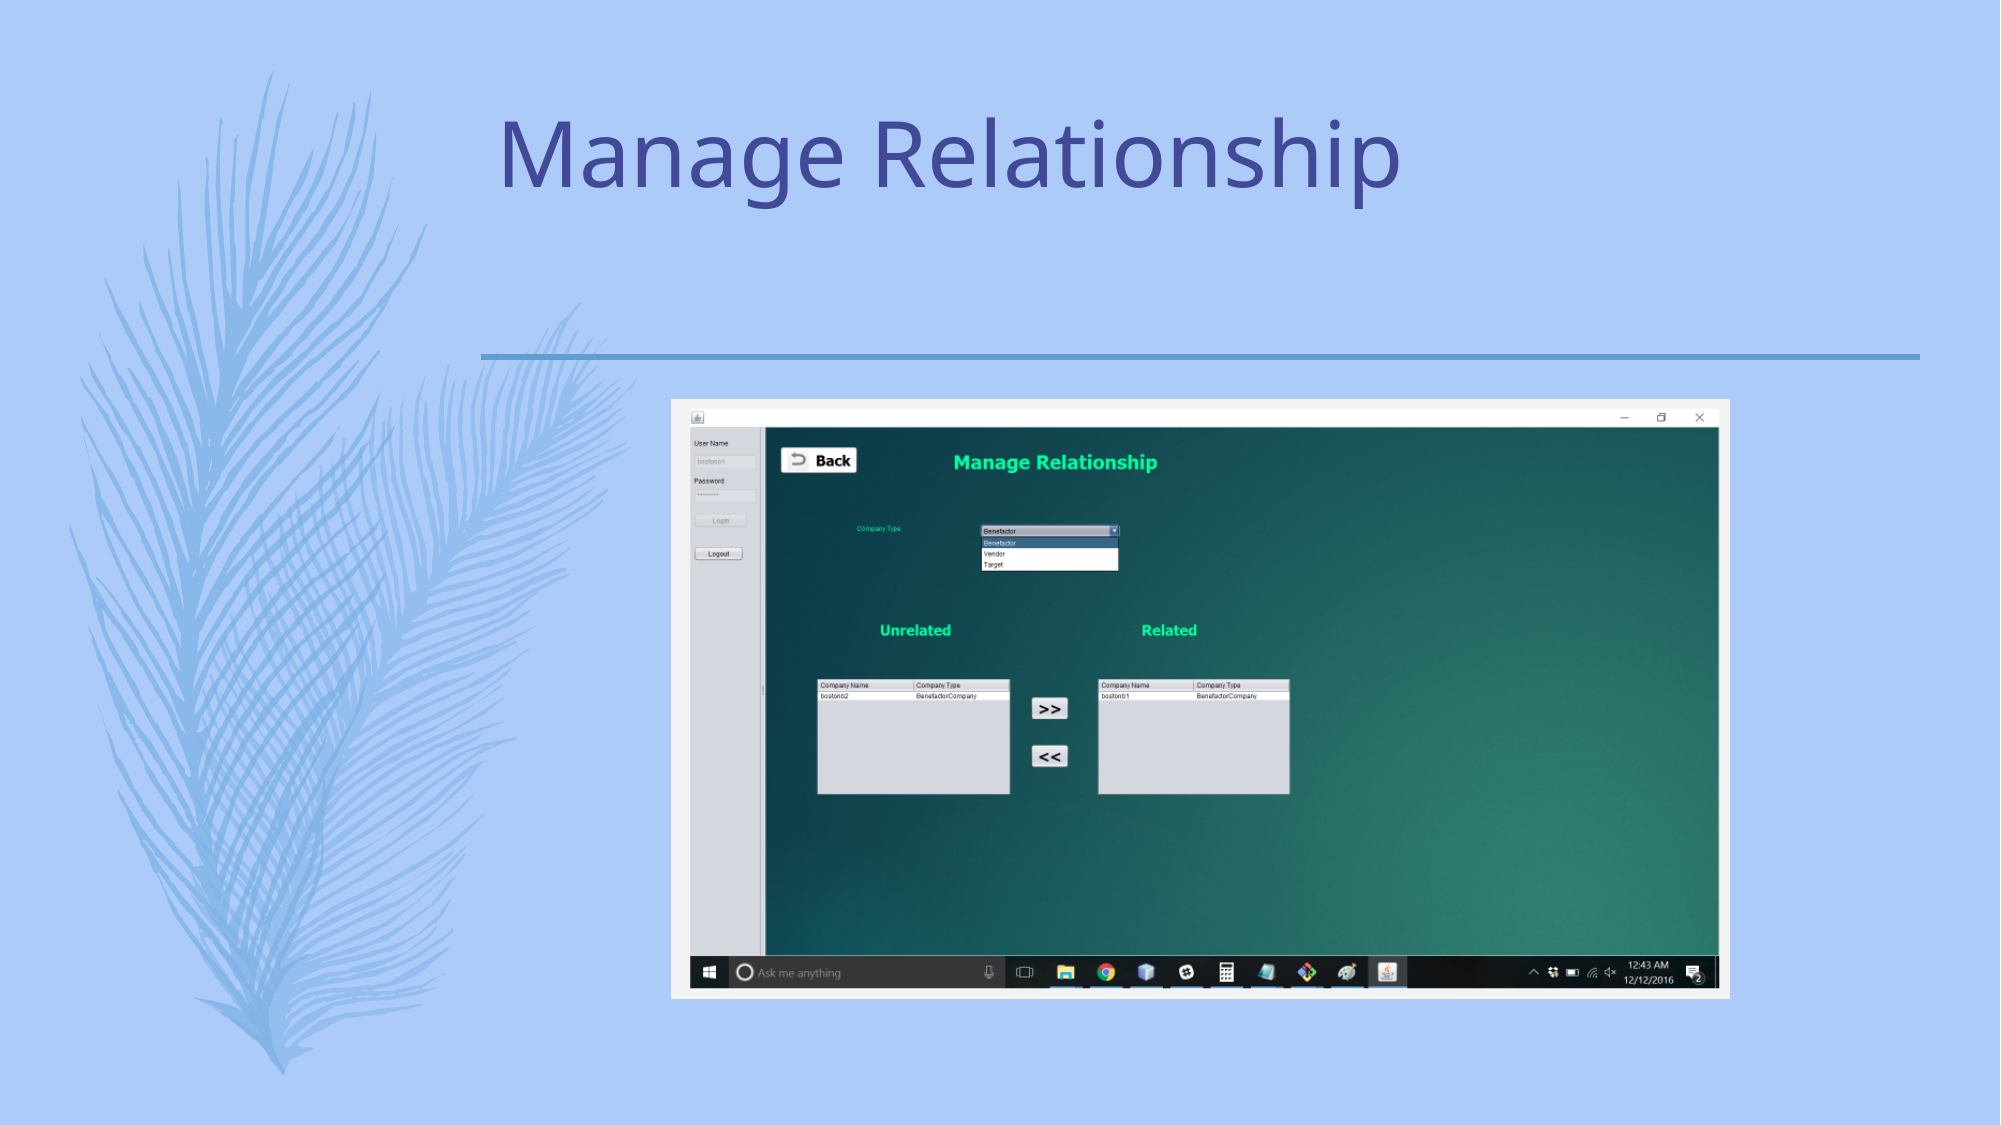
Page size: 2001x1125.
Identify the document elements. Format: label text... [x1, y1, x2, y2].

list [671, 399, 1731, 1000]
title Manage Relationship [481, 93, 1920, 350]
